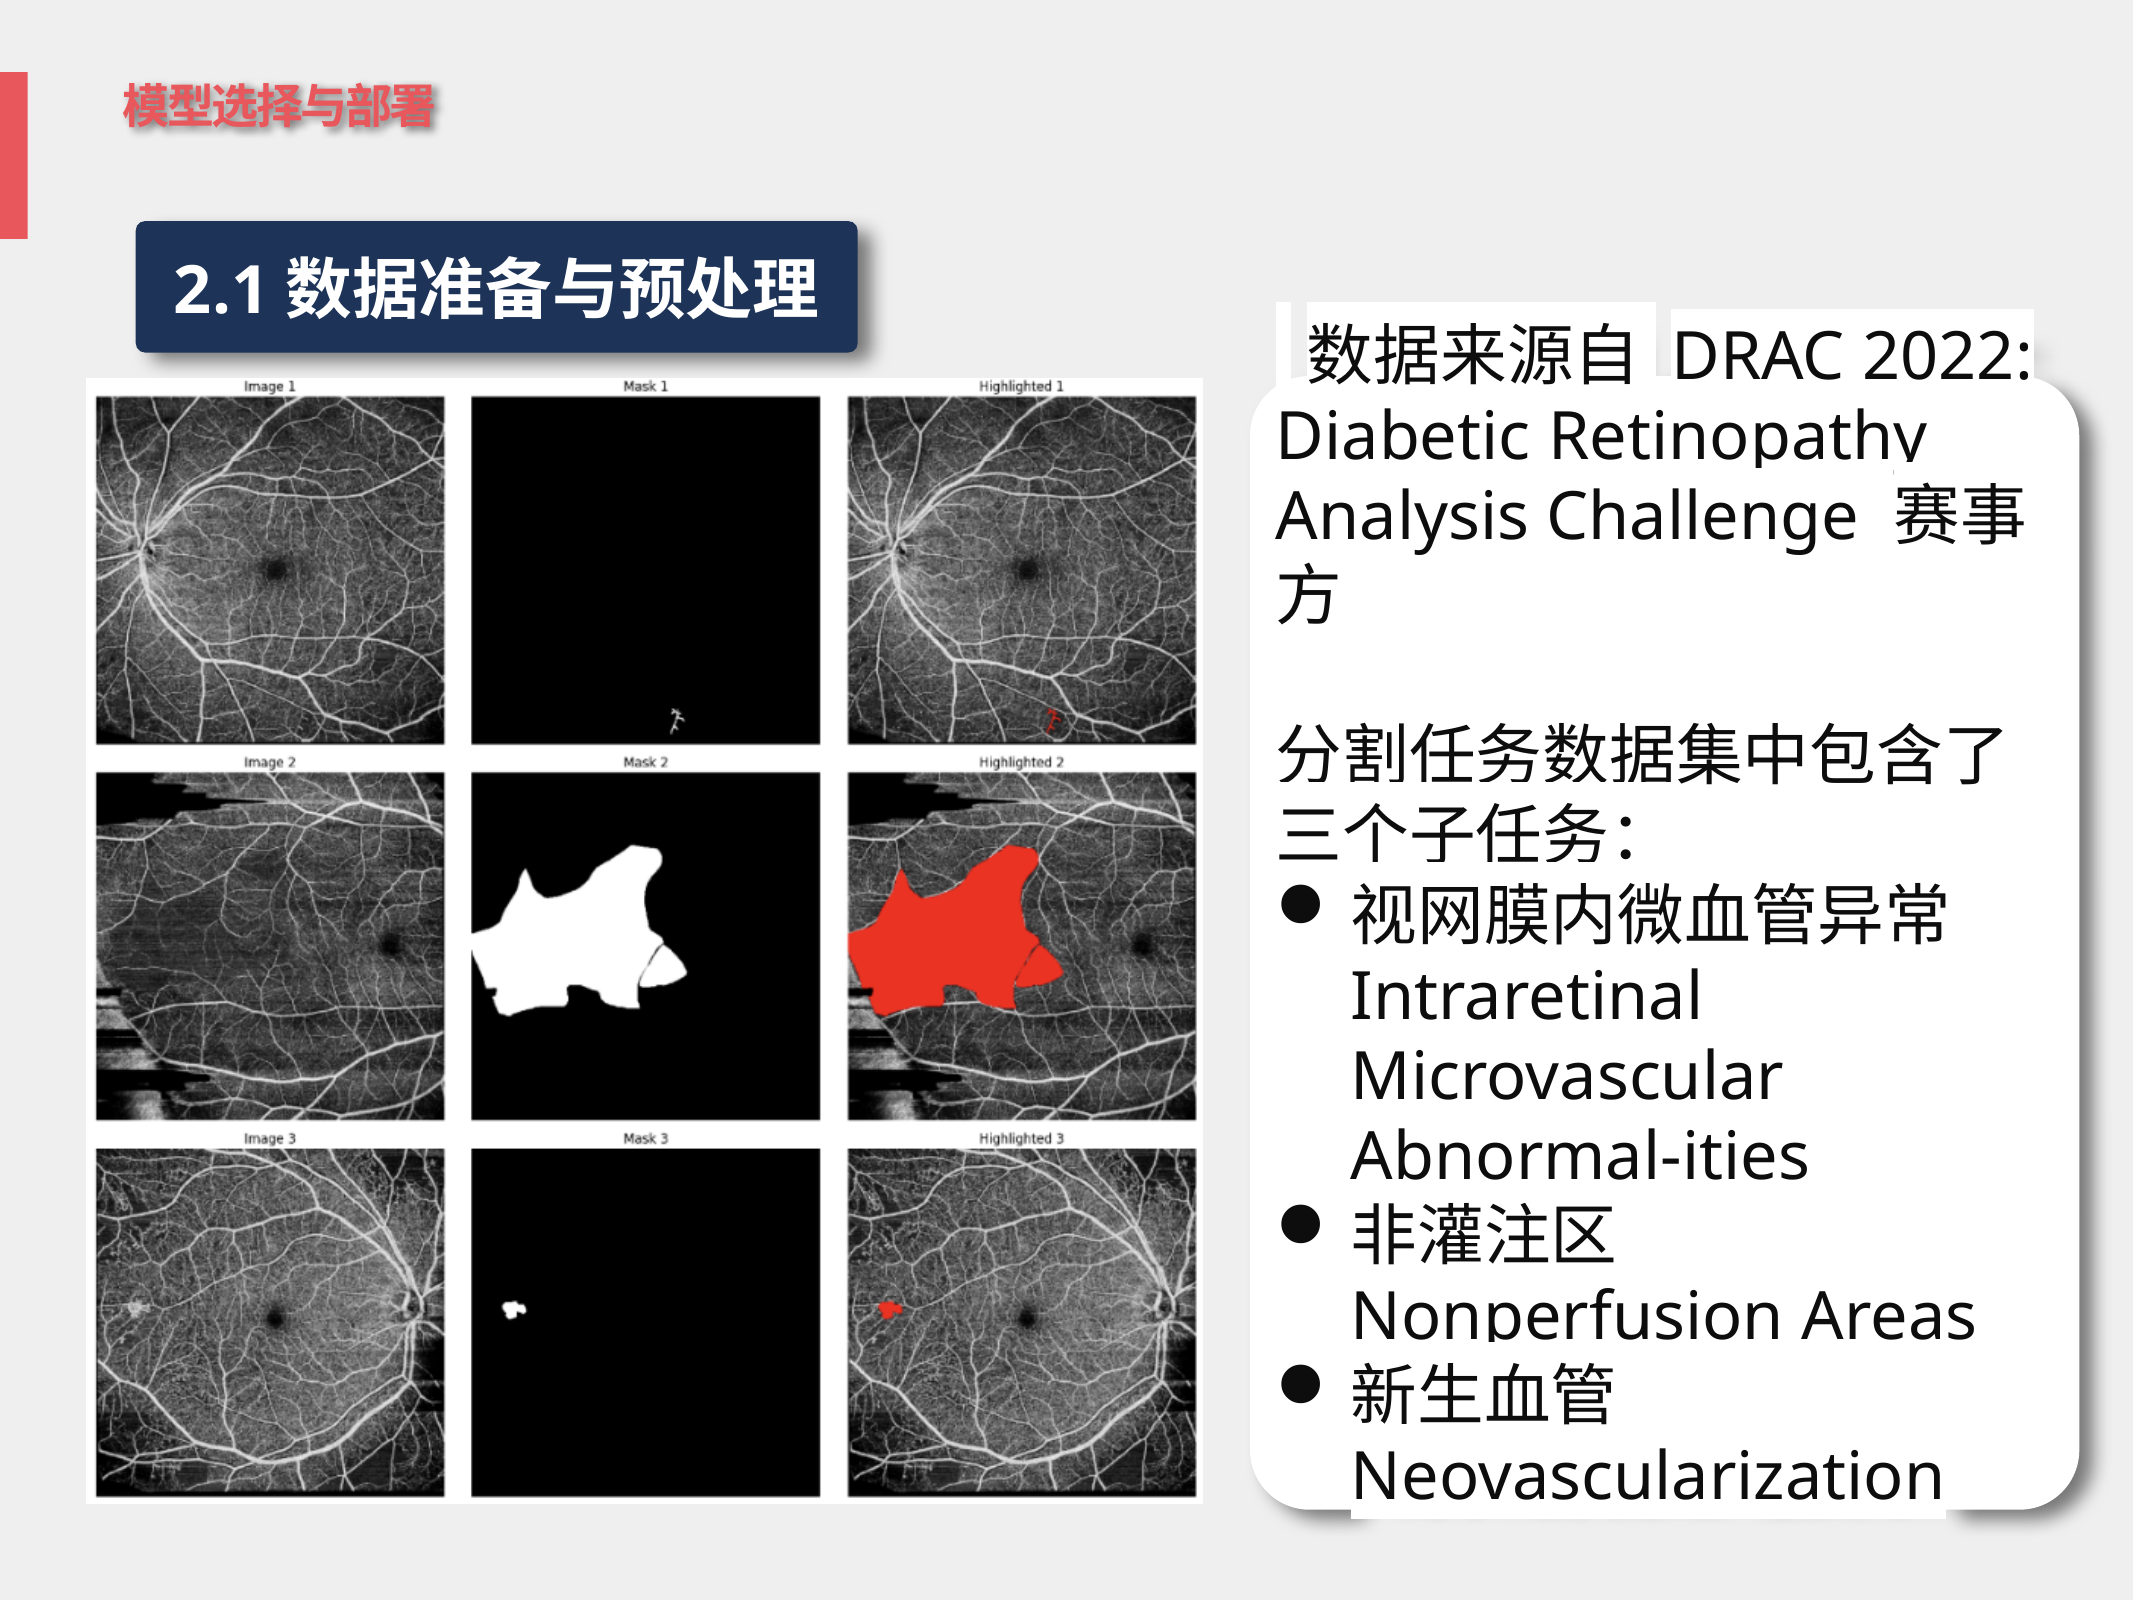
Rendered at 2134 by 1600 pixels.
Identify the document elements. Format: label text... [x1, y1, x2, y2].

picture [86, 378, 1203, 1504]
text_box 2.1数据准备与预处理 [135, 221, 858, 353]
title 模型选择与部署 [114, 78, 2020, 247]
text_box 数据来源自 DRAC 2022: Diabetic Retinopathy Analysis Challenge 赛事方 分割任务数据集中包含了三个子任务： 视网膜内微血管异常 Intraretinal Microvascular Abnormal-ities 非灌注区 Nonperfusion Areas 新生血管 Neovascularization [1250, 376, 2080, 1510]
text_box [0, 72, 28, 239]
